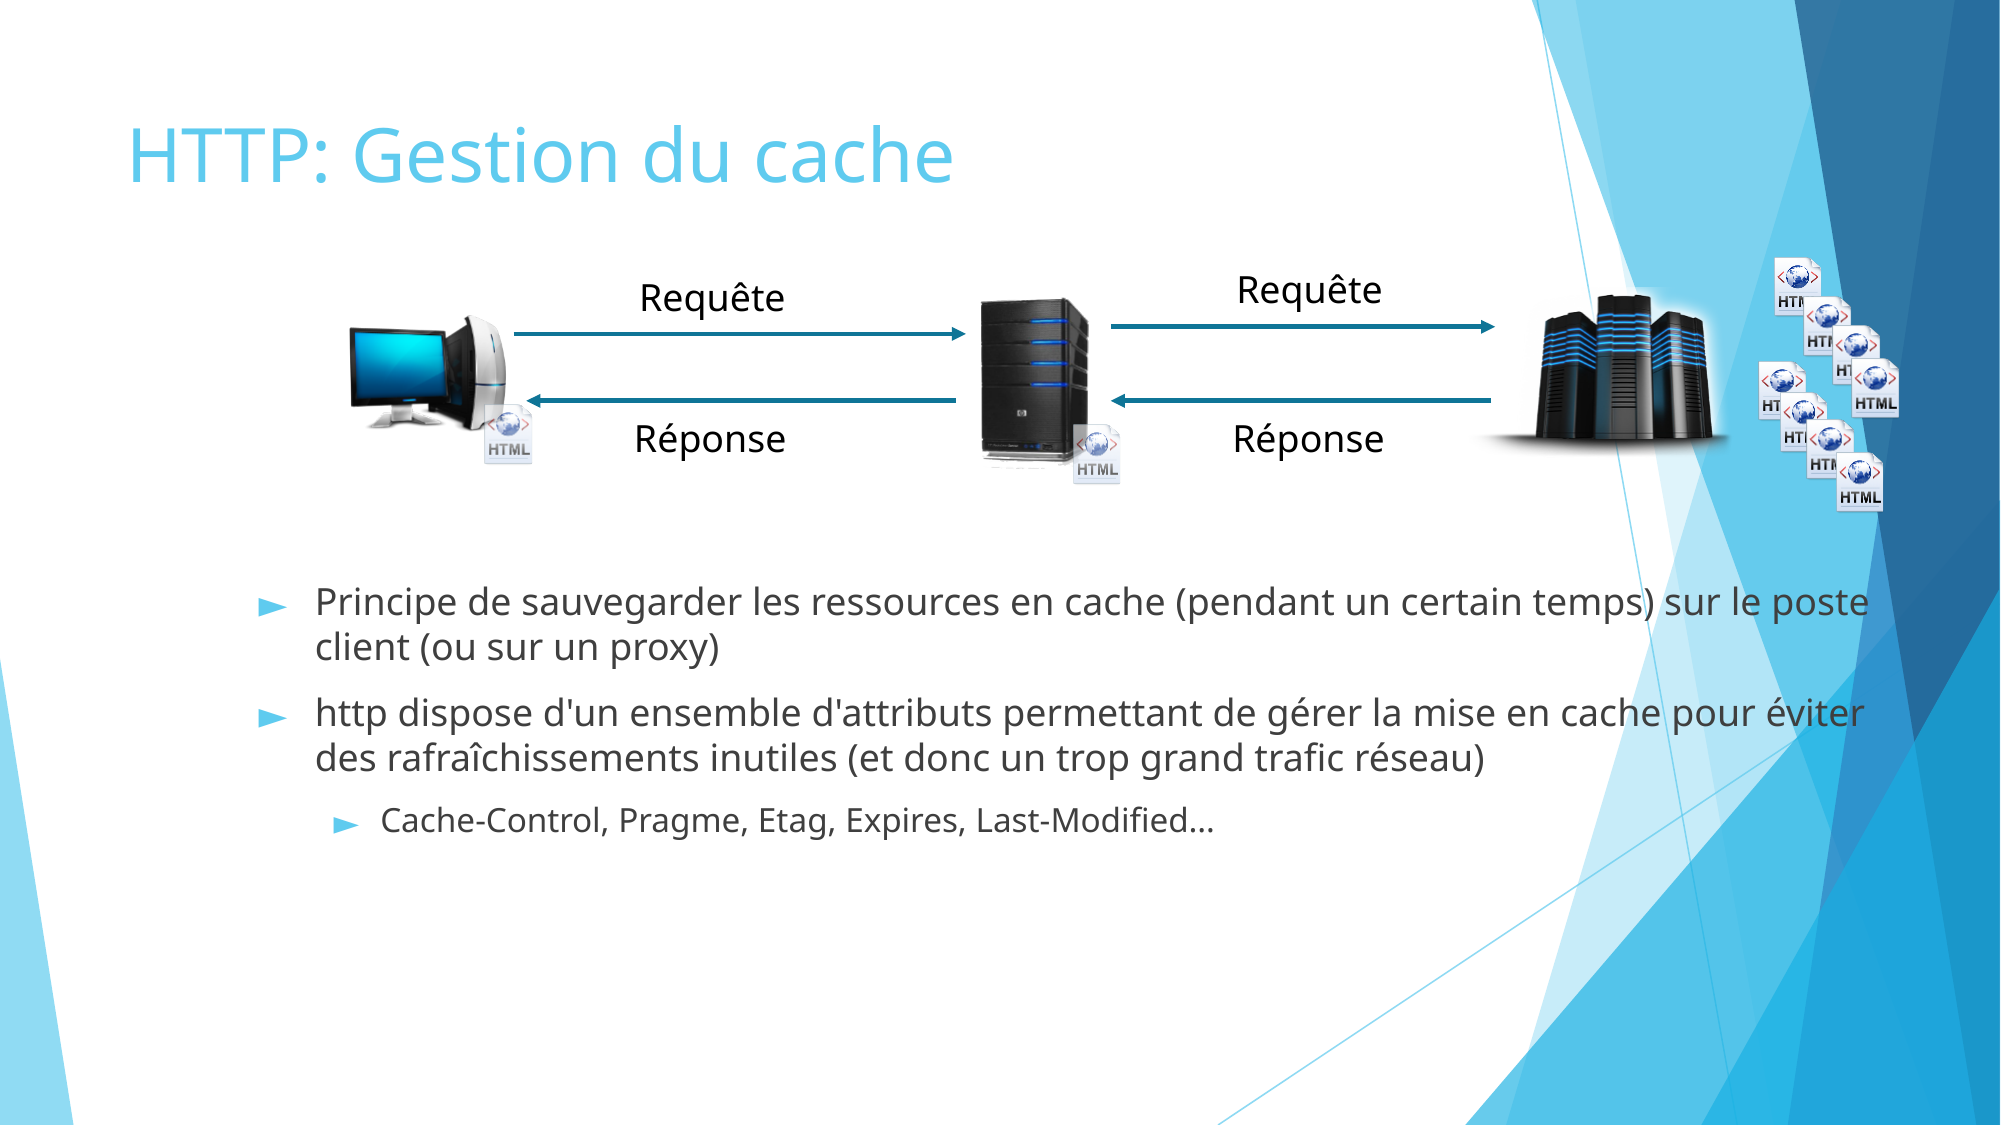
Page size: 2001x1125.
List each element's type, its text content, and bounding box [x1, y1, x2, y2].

picture [1750, 255, 1906, 514]
list Principe de sauvegarder les ressources en cache (pendant un certain temps) sur le poste client (ou sur un proxy) http dispose d'un ensemble d'attributs permettant de gérer la mise en cache pour éviter des rafraîchissements inutiles (et donc un trop grand trafic réseau) Cache-Control, Pragme, Etag, Expires, Last-Modified… [243, 570, 1887, 1031]
picture [345, 290, 539, 466]
picture [1465, 286, 1734, 459]
picture [965, 273, 1165, 487]
title HTTP: Gestion du cache [111, 99, 1522, 317]
text_box Réponse [1217, 408, 1408, 468]
text_box Requête [1221, 259, 1406, 319]
text_box Réponse [618, 408, 809, 468]
text_box Requête [624, 266, 823, 327]
